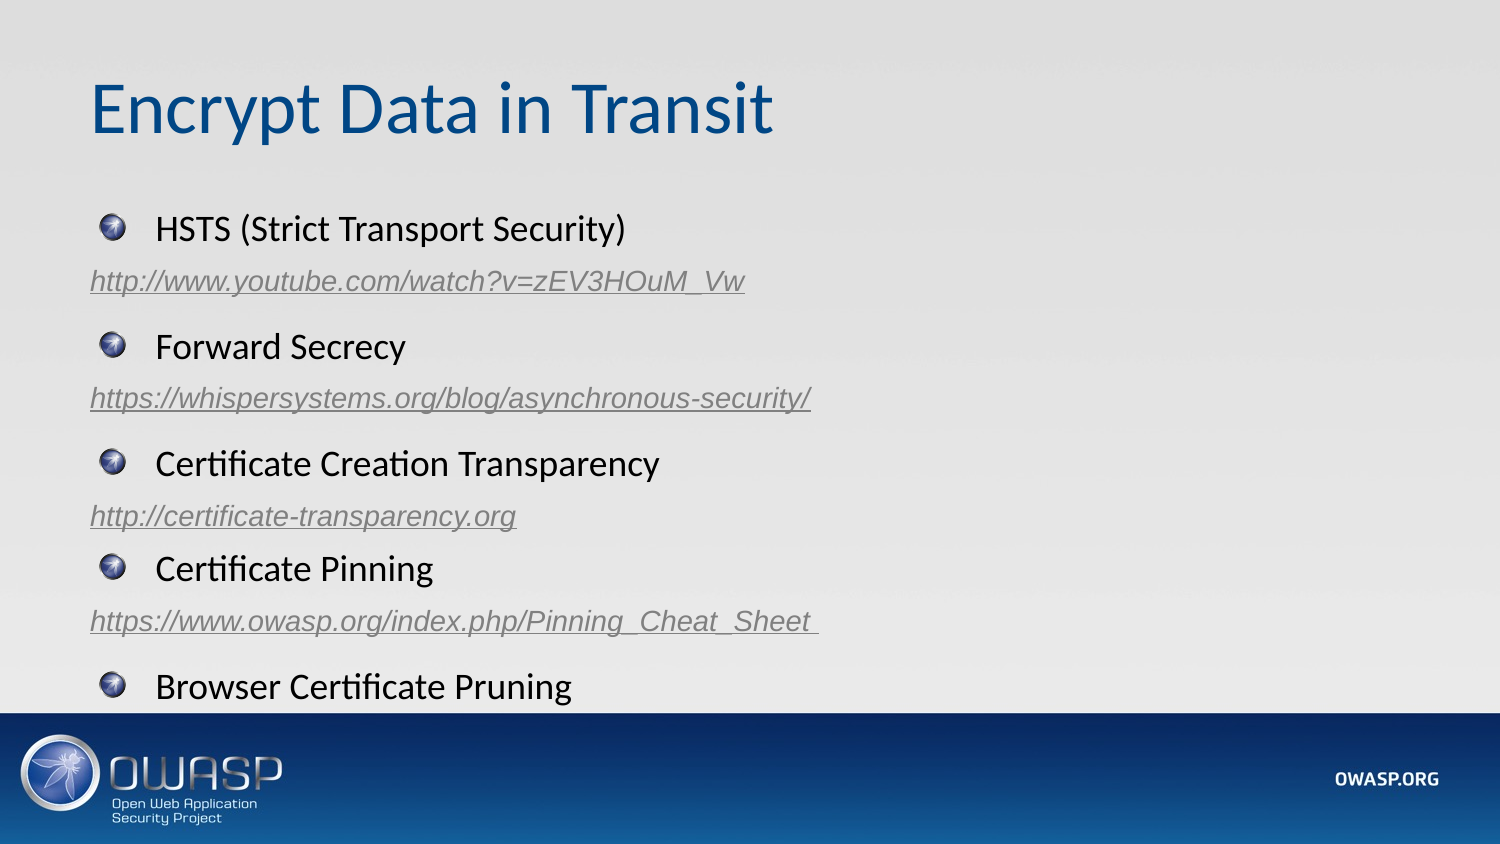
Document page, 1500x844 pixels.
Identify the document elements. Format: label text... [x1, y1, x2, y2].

list HSTS (Strict Transport Security) http://www.youtube.com/watch?v=zEV3HOuM_Vw Forward Secrecy https://whispersystems.org/blog/asynchronous-security/ Certificate Creation Transparency http://certificate-transparency.org Certificate Pinning https://www.owasp.org/index.php/Pinning_Cheat_Sheet Browser Certificate Pruning [75, 196, 1425, 705]
title Encrypt Data in Transit [75, 33, 1425, 175]
picture [0, 0, 1500, 844]
